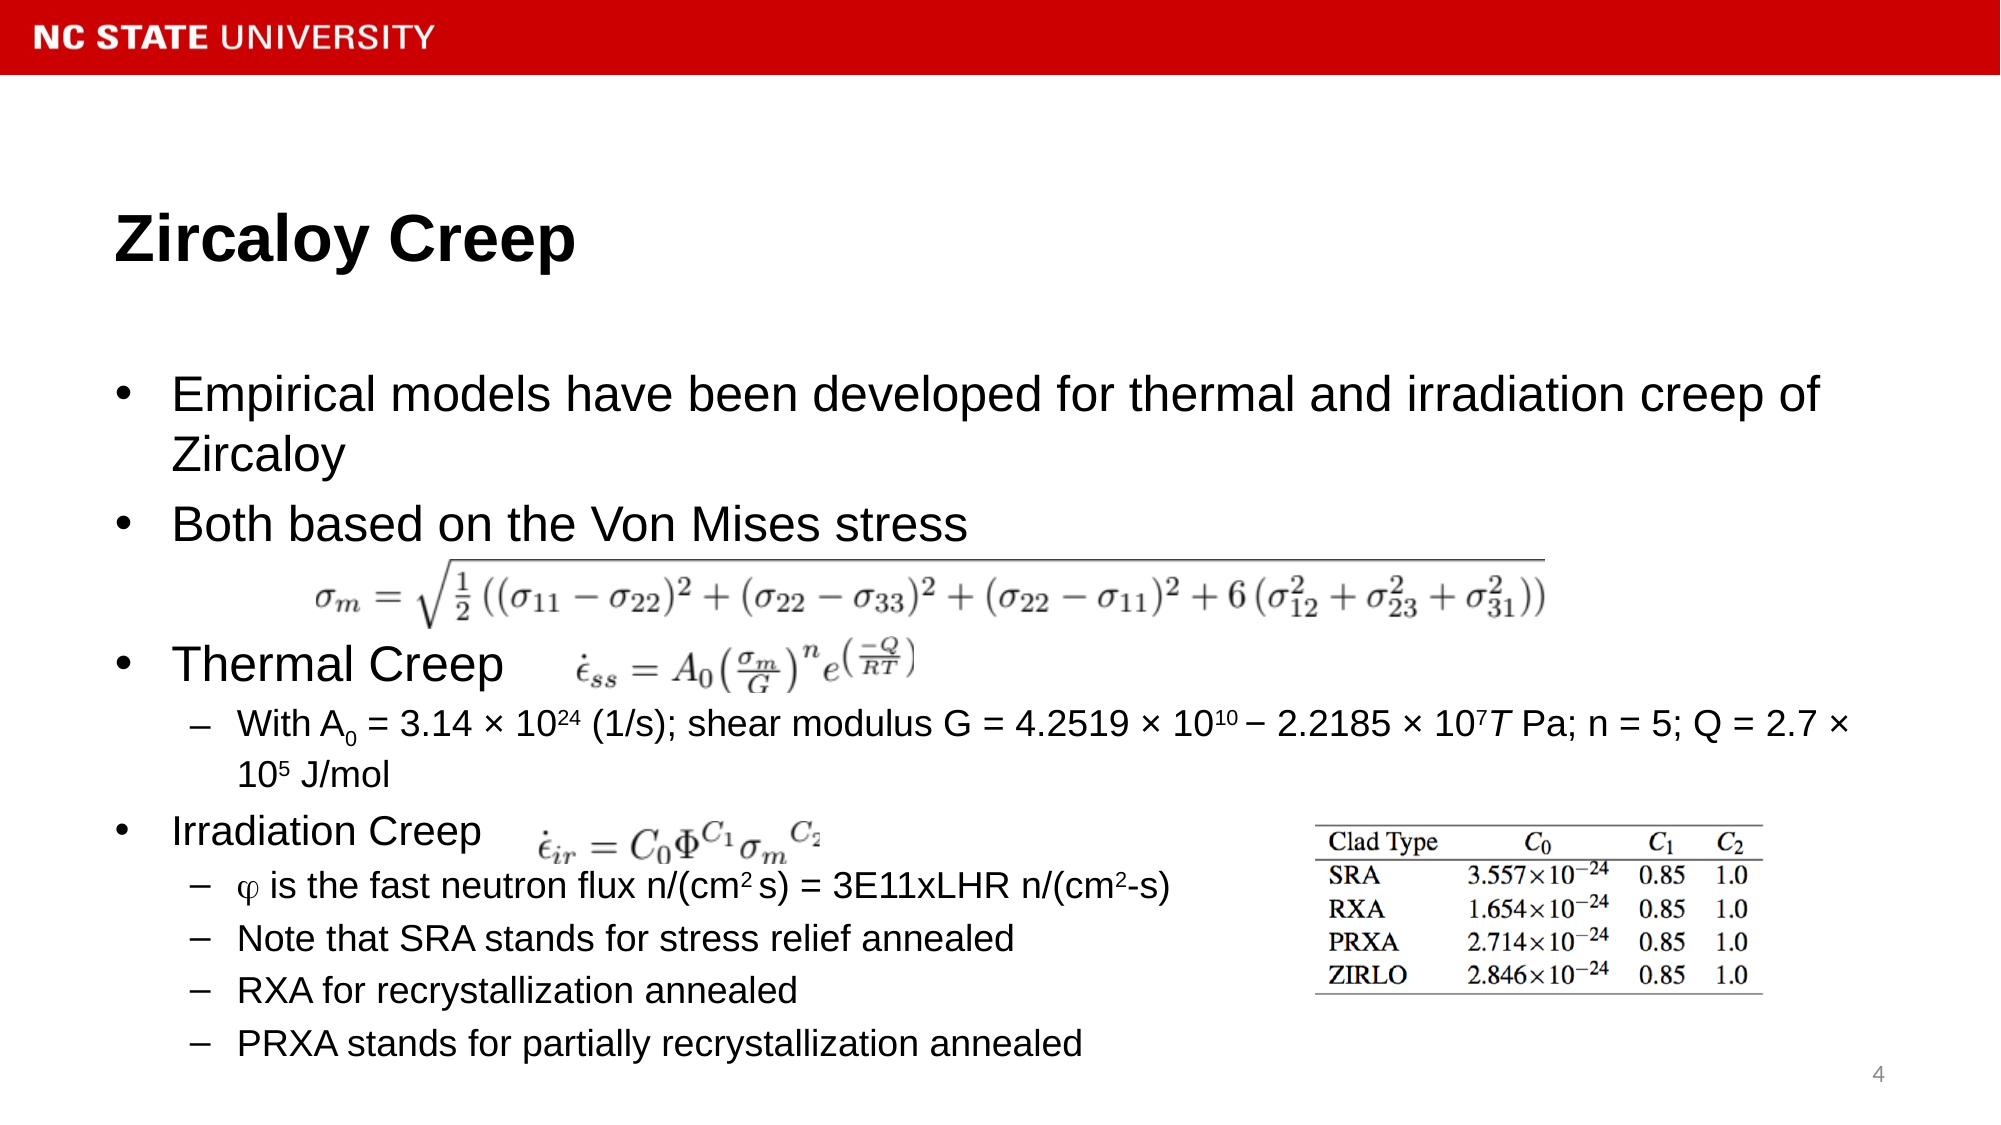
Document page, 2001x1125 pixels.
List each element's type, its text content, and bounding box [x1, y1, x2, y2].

list Empirical models have been developed for thermal and irradiation creep of Zircaloy Both based on the Von Mises stress Thermal Creep With A0 = 3.14 × 1024 (1/s); shear modulus G = 4.2519 × 1010 − 2.2185 × 107T Pa; n = 5; Q = 2.7 × 105 J/mol Irradiation Creep j is the fast neutron flux n/(cm2 s) = 3E11xLHR n/(cm2-s) Note that SRA stands for stress relief annealed RXA for recrystallization annealed PRXA stands for partially recrystallization annealed [99, 354, 1900, 1005]
picture [0, 0, 2000, 75]
title Zircaloy Creep [99, 147, 1900, 323]
picture [538, 821, 820, 864]
slide_number 4 [1433, 1042, 1900, 1103]
picture [315, 559, 1546, 629]
picture [576, 636, 915, 694]
picture [1304, 821, 1786, 1005]
